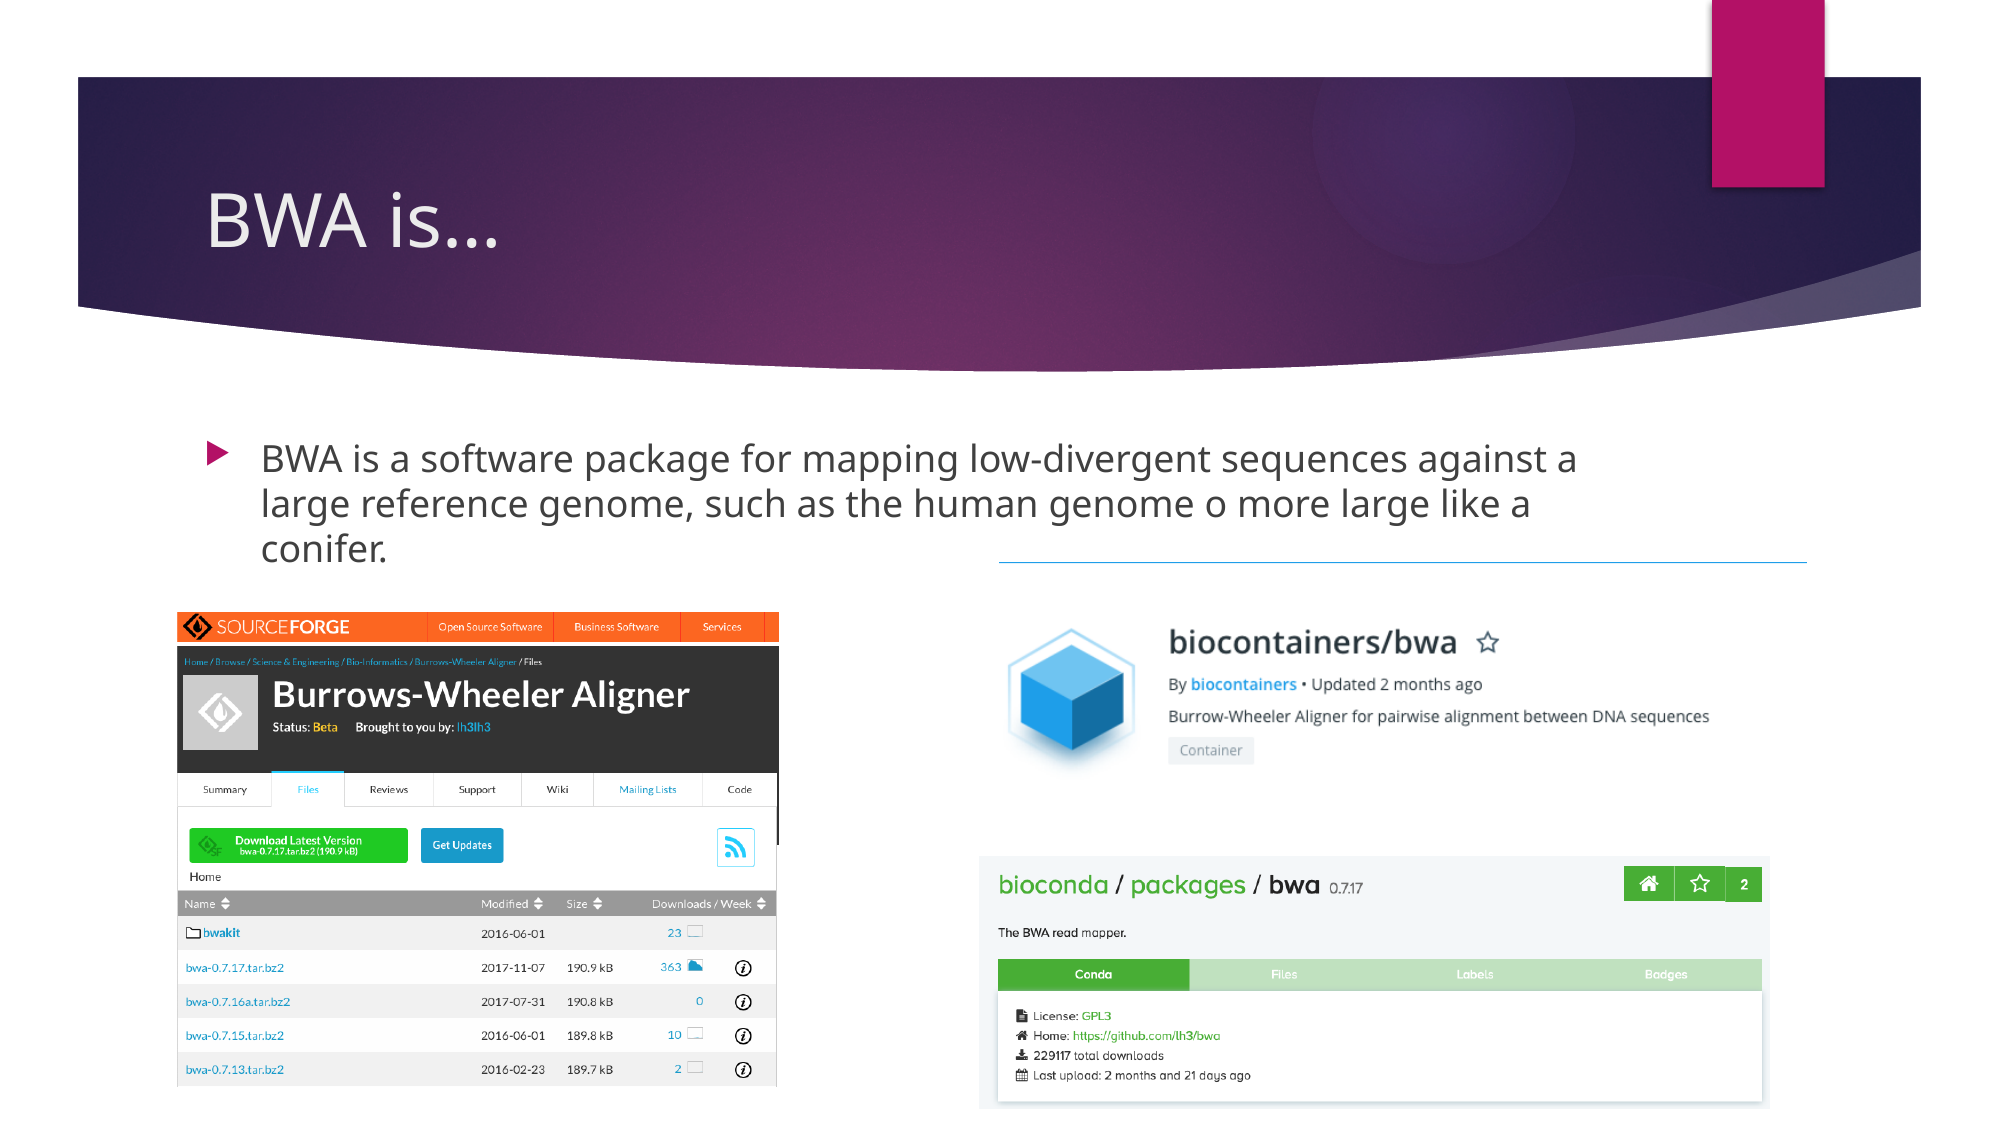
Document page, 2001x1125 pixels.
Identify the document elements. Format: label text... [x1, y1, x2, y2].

picture [999, 562, 1807, 848]
list BWA is a software package for mapping low-divergent sequences against a large reference genome, such as the human genome o more large like a conifer. [189, 427, 1638, 1042]
picture [979, 855, 1770, 1109]
title BWA is… [189, 159, 1627, 276]
picture [177, 612, 779, 1087]
